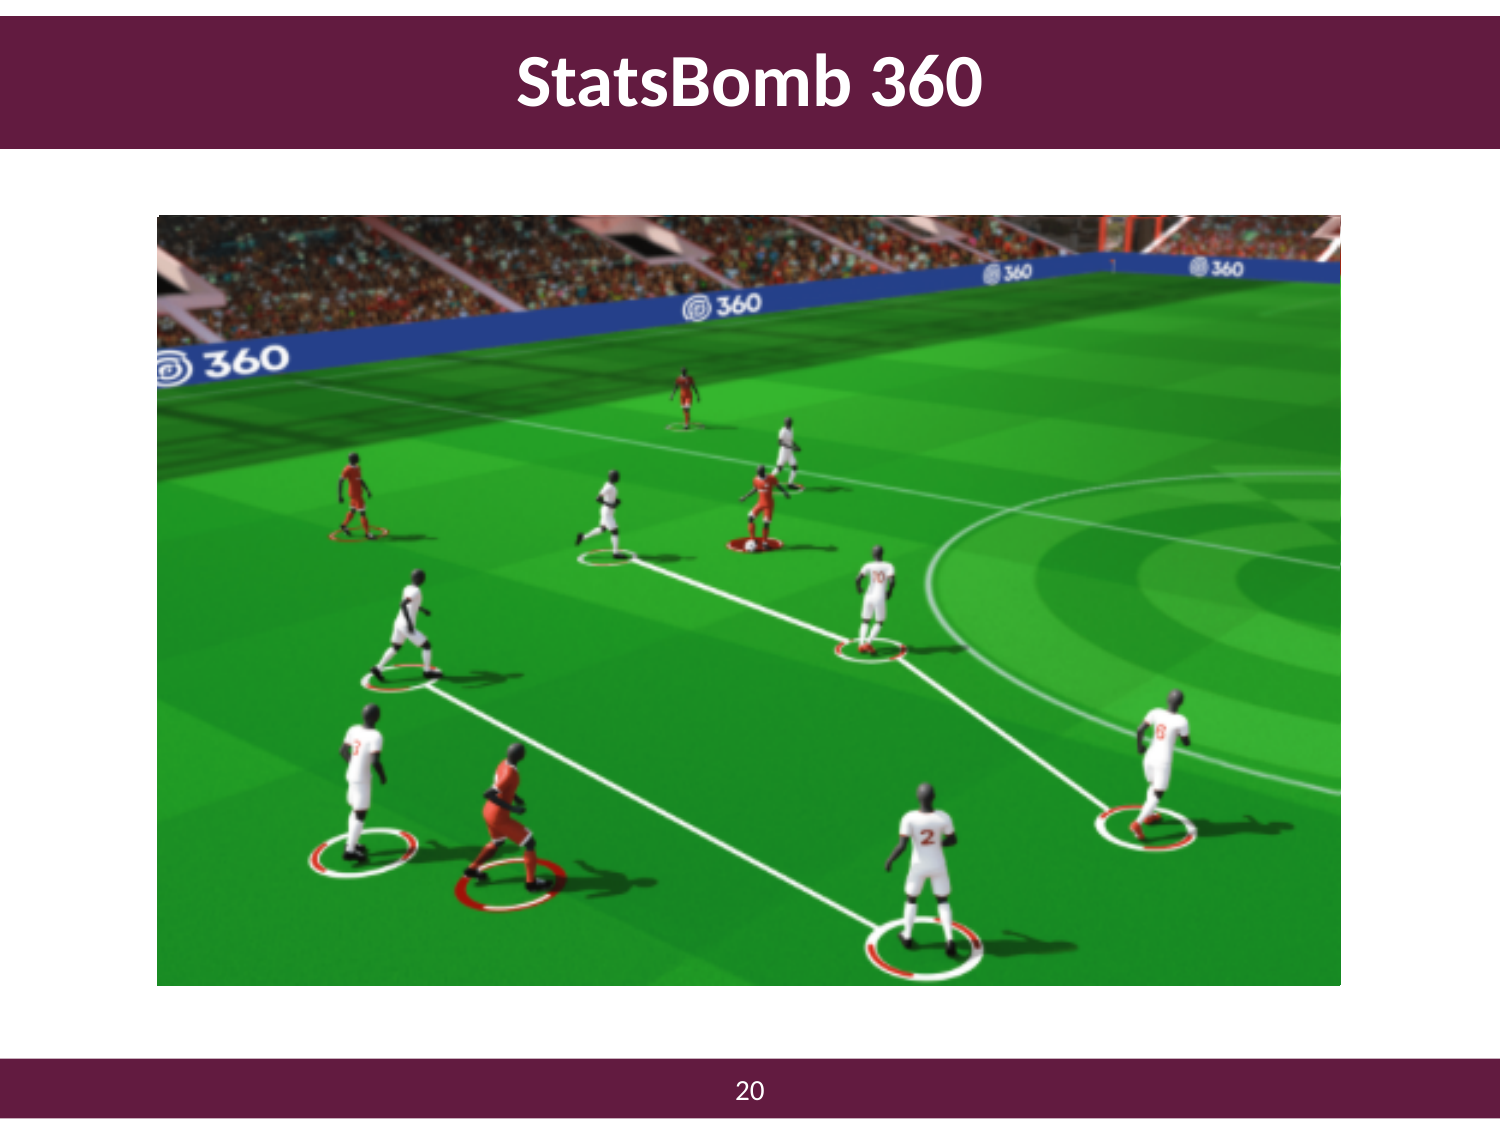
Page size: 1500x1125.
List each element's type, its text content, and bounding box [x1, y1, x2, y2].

picture [157, 215, 1341, 986]
slide_number 19 [0, 1058, 1500, 1119]
title StatsBomb 360 [0, 16, 1500, 149]
